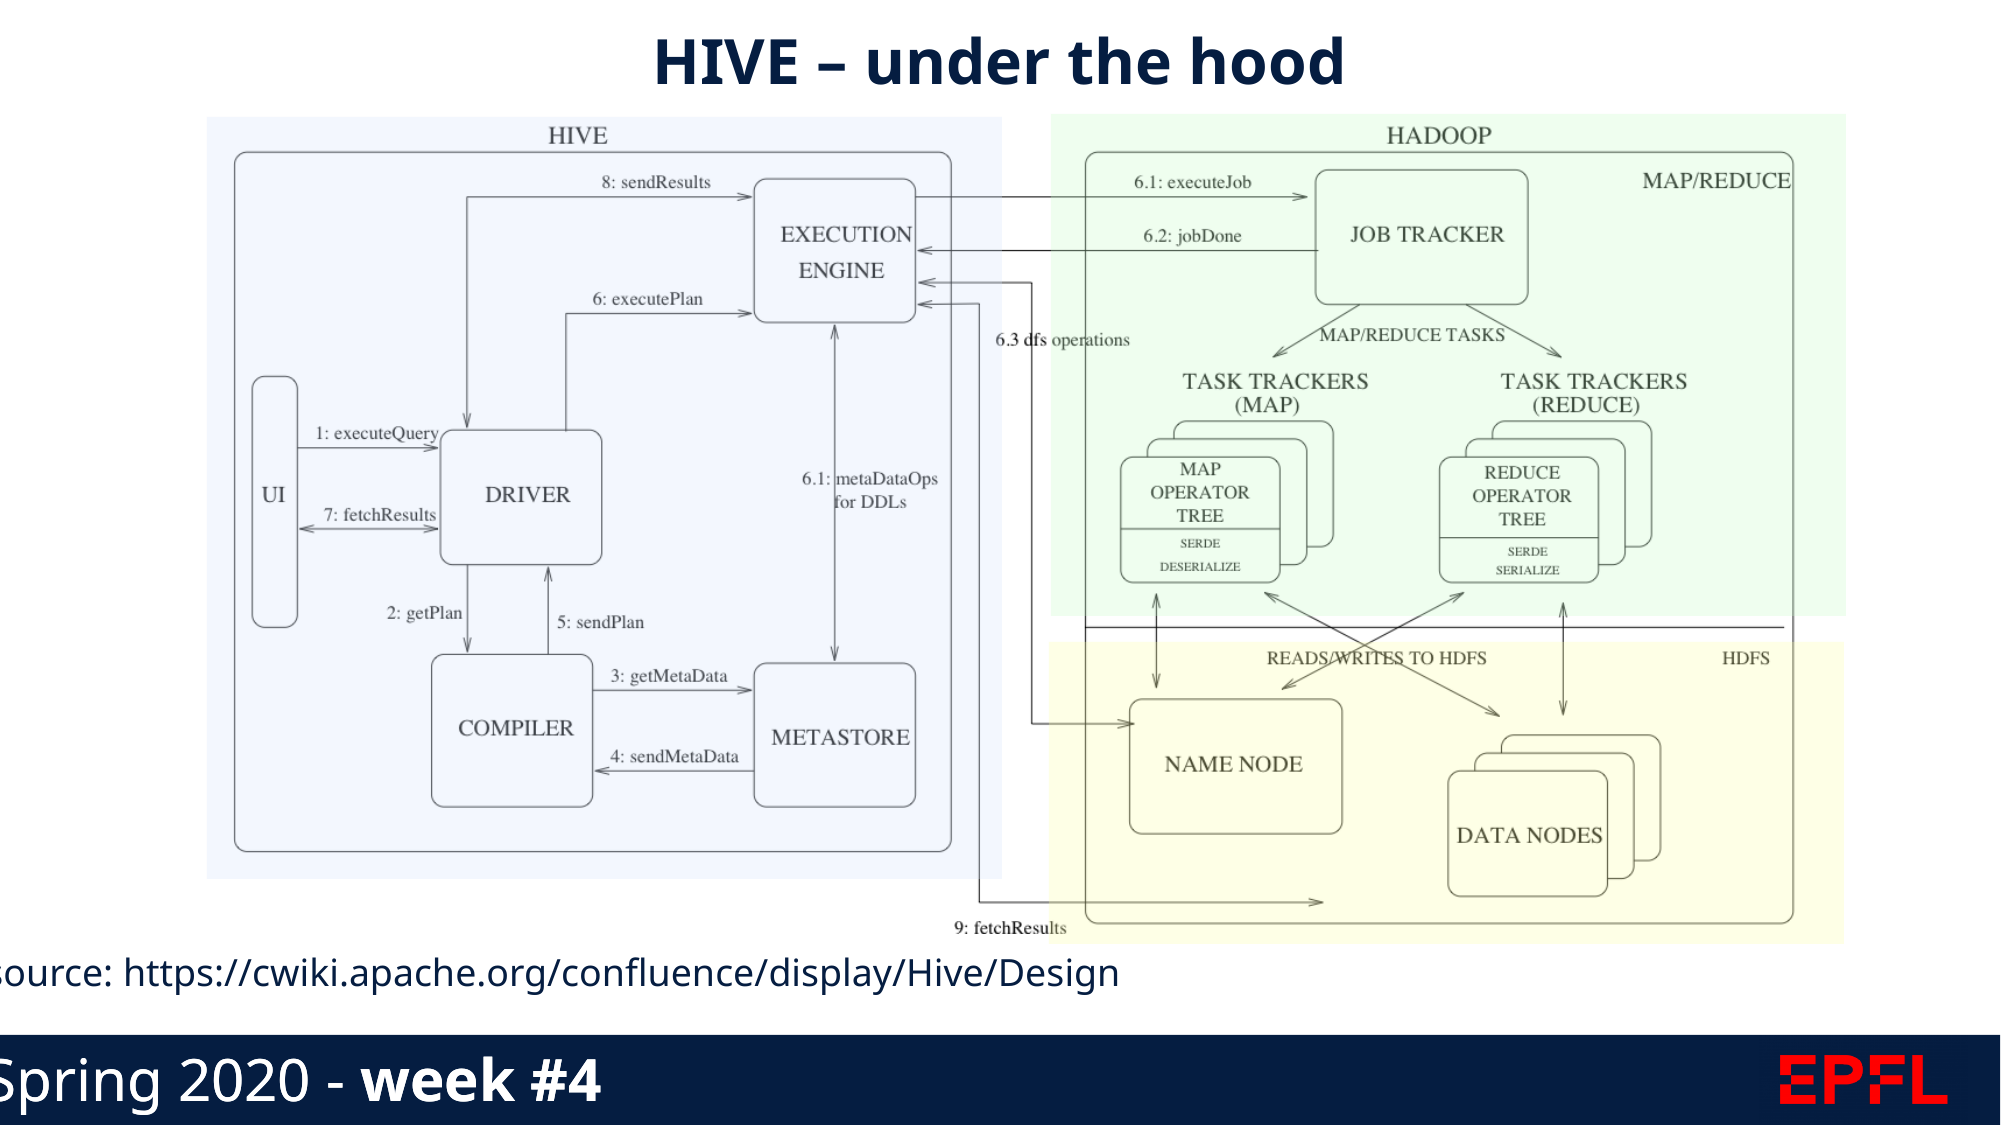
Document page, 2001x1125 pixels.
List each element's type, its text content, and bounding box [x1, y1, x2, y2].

text_box source: https://cwiki.apache.org/confluence/display/Hive/Design [0, 941, 1137, 1002]
picture [233, 124, 1797, 934]
text_box [1050, 113, 1847, 617]
picture [1759, 1034, 1968, 1125]
text_box HIVE – under the hood [0, 0, 2000, 124]
text_box [1048, 641, 1845, 945]
text_box [206, 116, 1003, 880]
